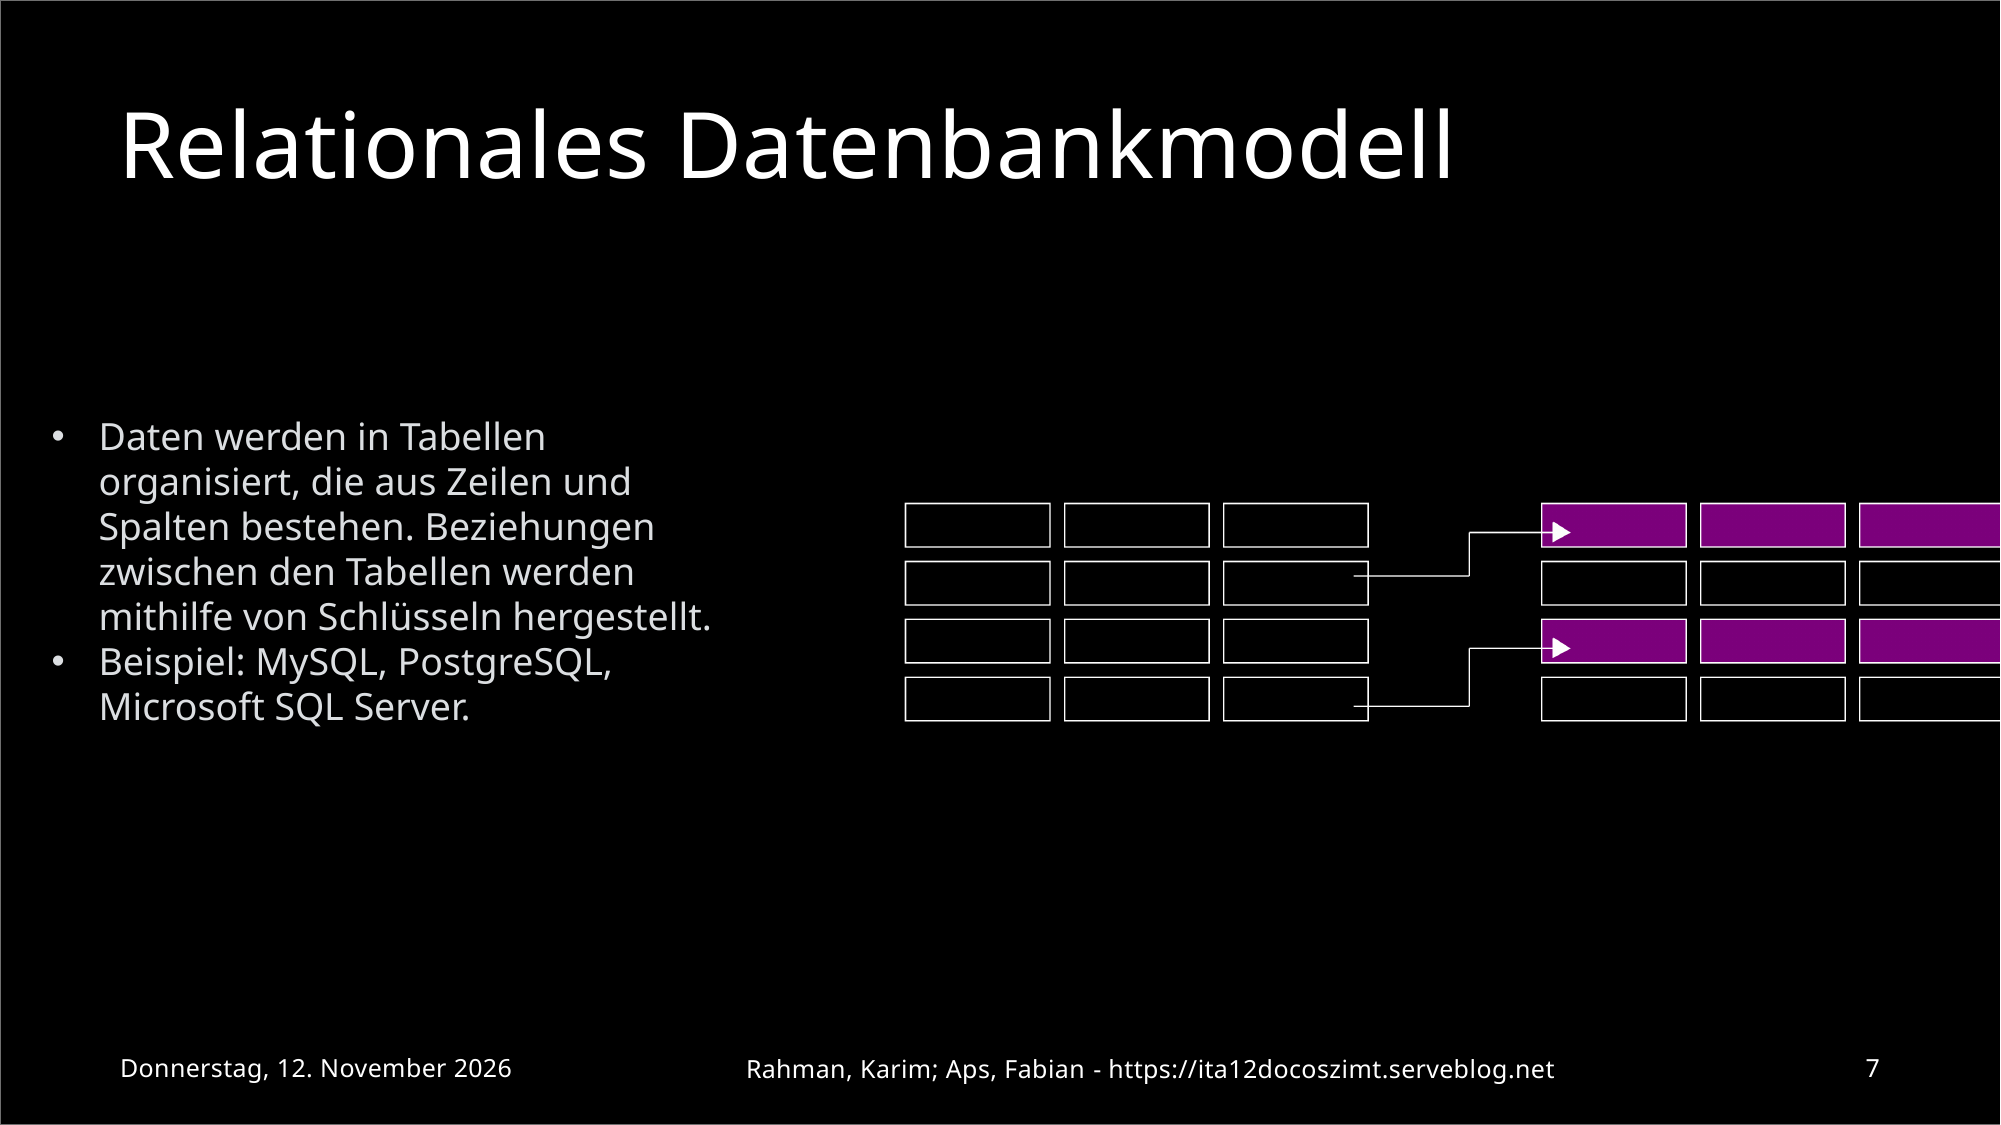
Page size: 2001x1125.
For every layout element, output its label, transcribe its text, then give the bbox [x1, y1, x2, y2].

slide_number 7 [1685, 1006, 1880, 1125]
text_box Daten werden in Tabellen organisiert, die aus Zeilen und Spalten bestehen. Beziehungen zwischen den Tabellen werden mithilfe von Schlüsseln hergestellt. Beispiel: MySQL, PostgreSQL, Microsoft SQL Server. [36, 405, 760, 781]
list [901, 499, 2000, 738]
title Relationales Datenbankmodell [118, 101, 1878, 344]
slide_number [120, 1006, 628, 1125]
footer Rahman, Karim; Aps, Fabian - https://ita12docoszimt.serveblog.net [746, 1006, 1567, 1125]
text_box [0, 0, 2000, 1125]
